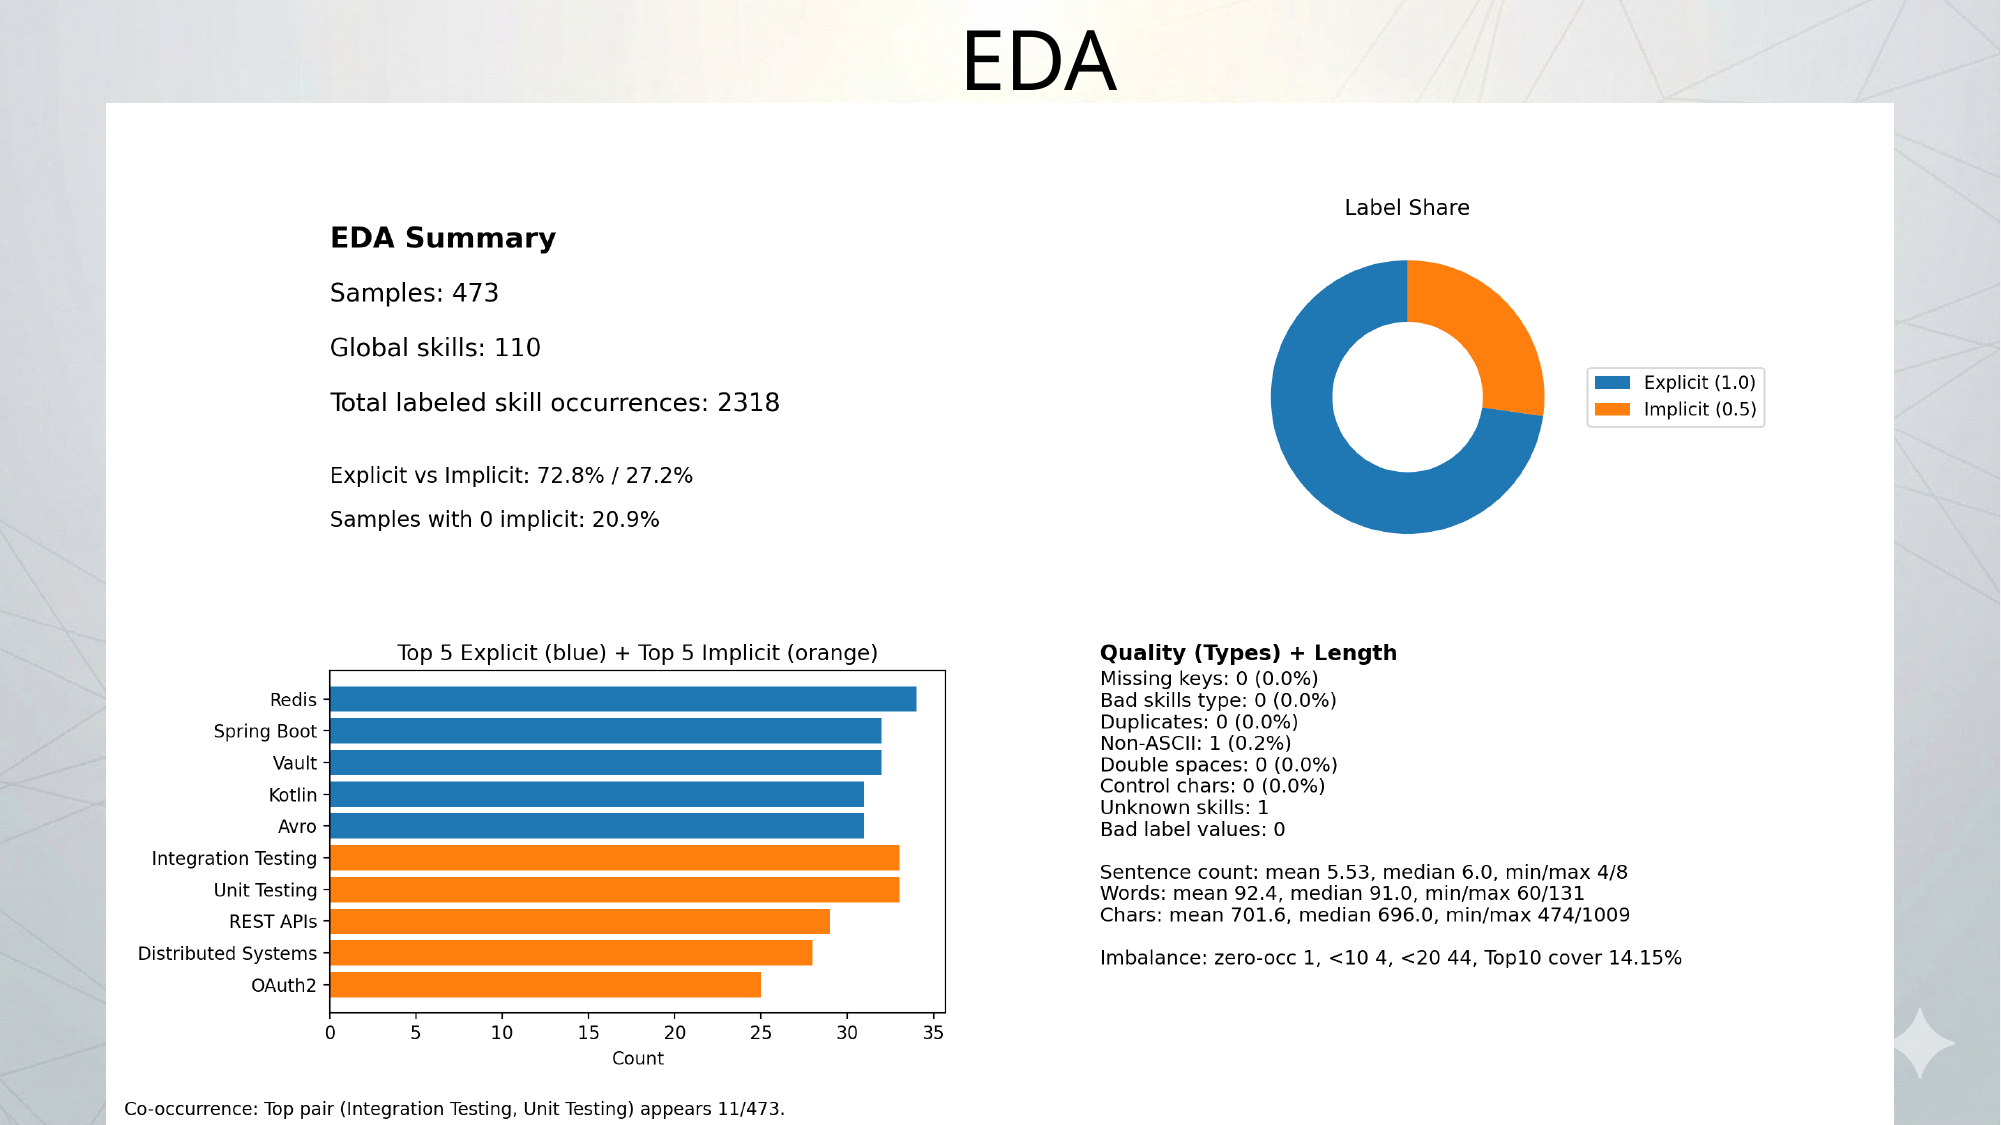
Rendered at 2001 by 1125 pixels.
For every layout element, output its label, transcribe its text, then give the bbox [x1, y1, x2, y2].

picture [0, 0, 2001, 1125]
text_box EDA [912, 0, 1133, 103]
